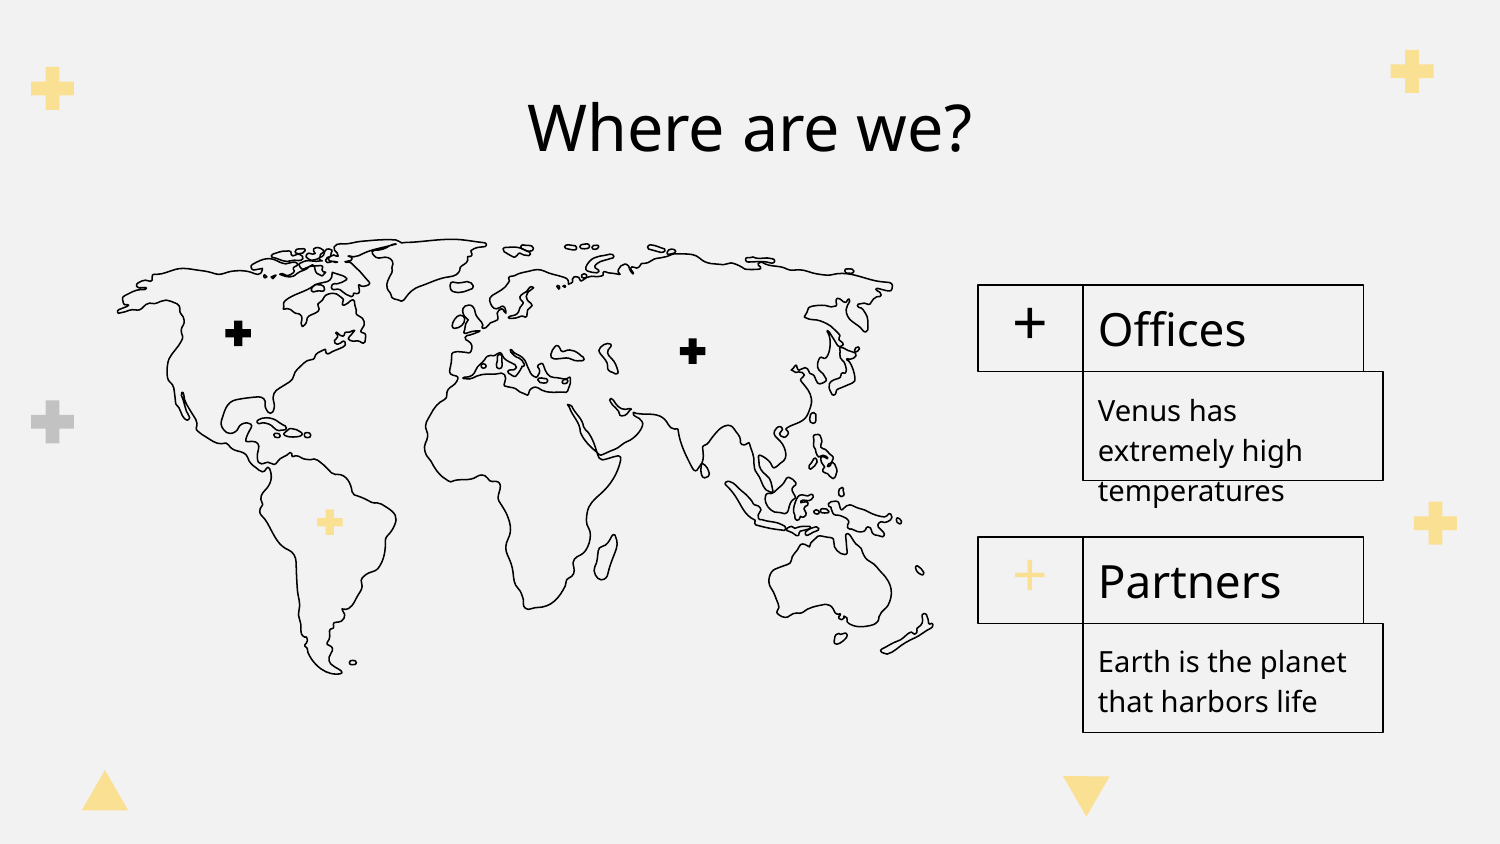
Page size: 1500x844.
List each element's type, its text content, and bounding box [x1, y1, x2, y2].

title Partners [1083, 536, 1364, 623]
title Where are we? [171, 88, 1328, 162]
title Offices [1083, 285, 1364, 371]
subtitle Venus has extremely high temperatures [1083, 371, 1383, 481]
title + [978, 285, 1083, 372]
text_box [116, 239, 934, 675]
subtitle Earth is the planet that harbors life [1083, 623, 1383, 733]
title + [978, 536, 1083, 624]
